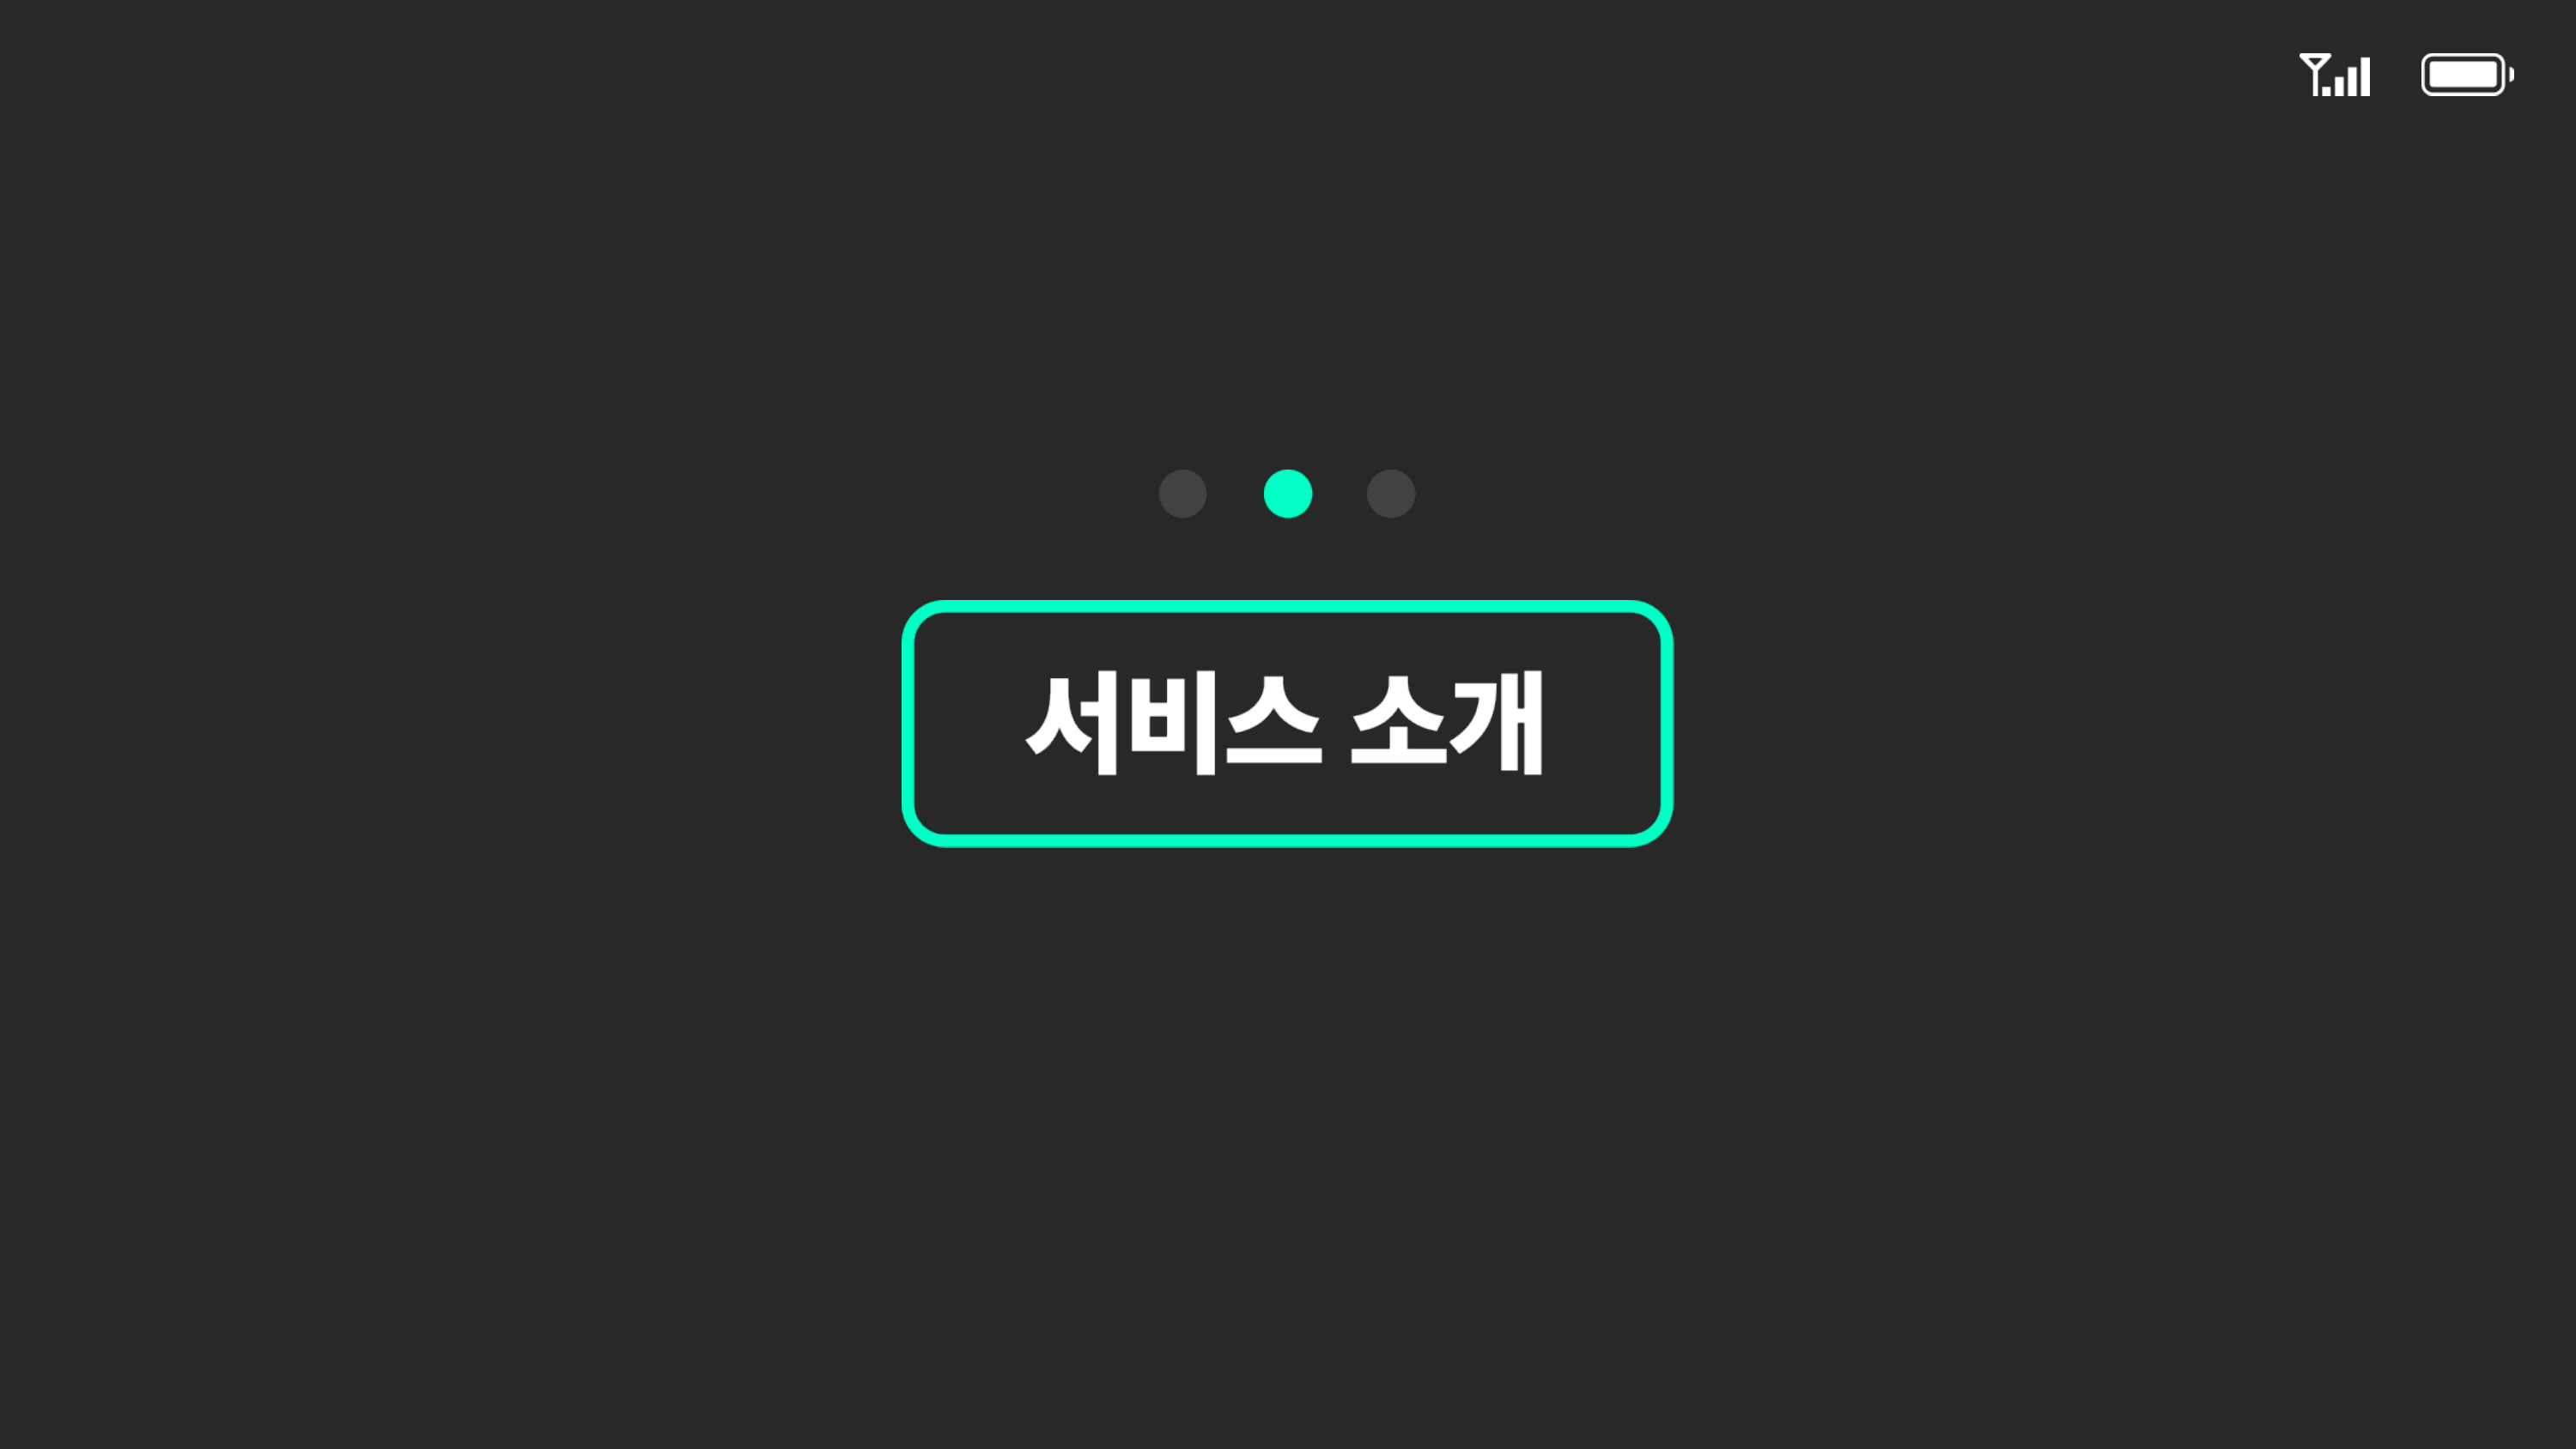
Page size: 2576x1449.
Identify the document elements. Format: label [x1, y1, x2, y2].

text_box [2421, 53, 2514, 96]
picture [989, 597, 1652, 908]
text_box [1367, 470, 1417, 519]
text_box [1264, 470, 1314, 519]
text_box [1159, 470, 1209, 519]
text_box [2300, 53, 2371, 96]
text_box [1655, 600, 1674, 849]
text_box [901, 600, 986, 849]
